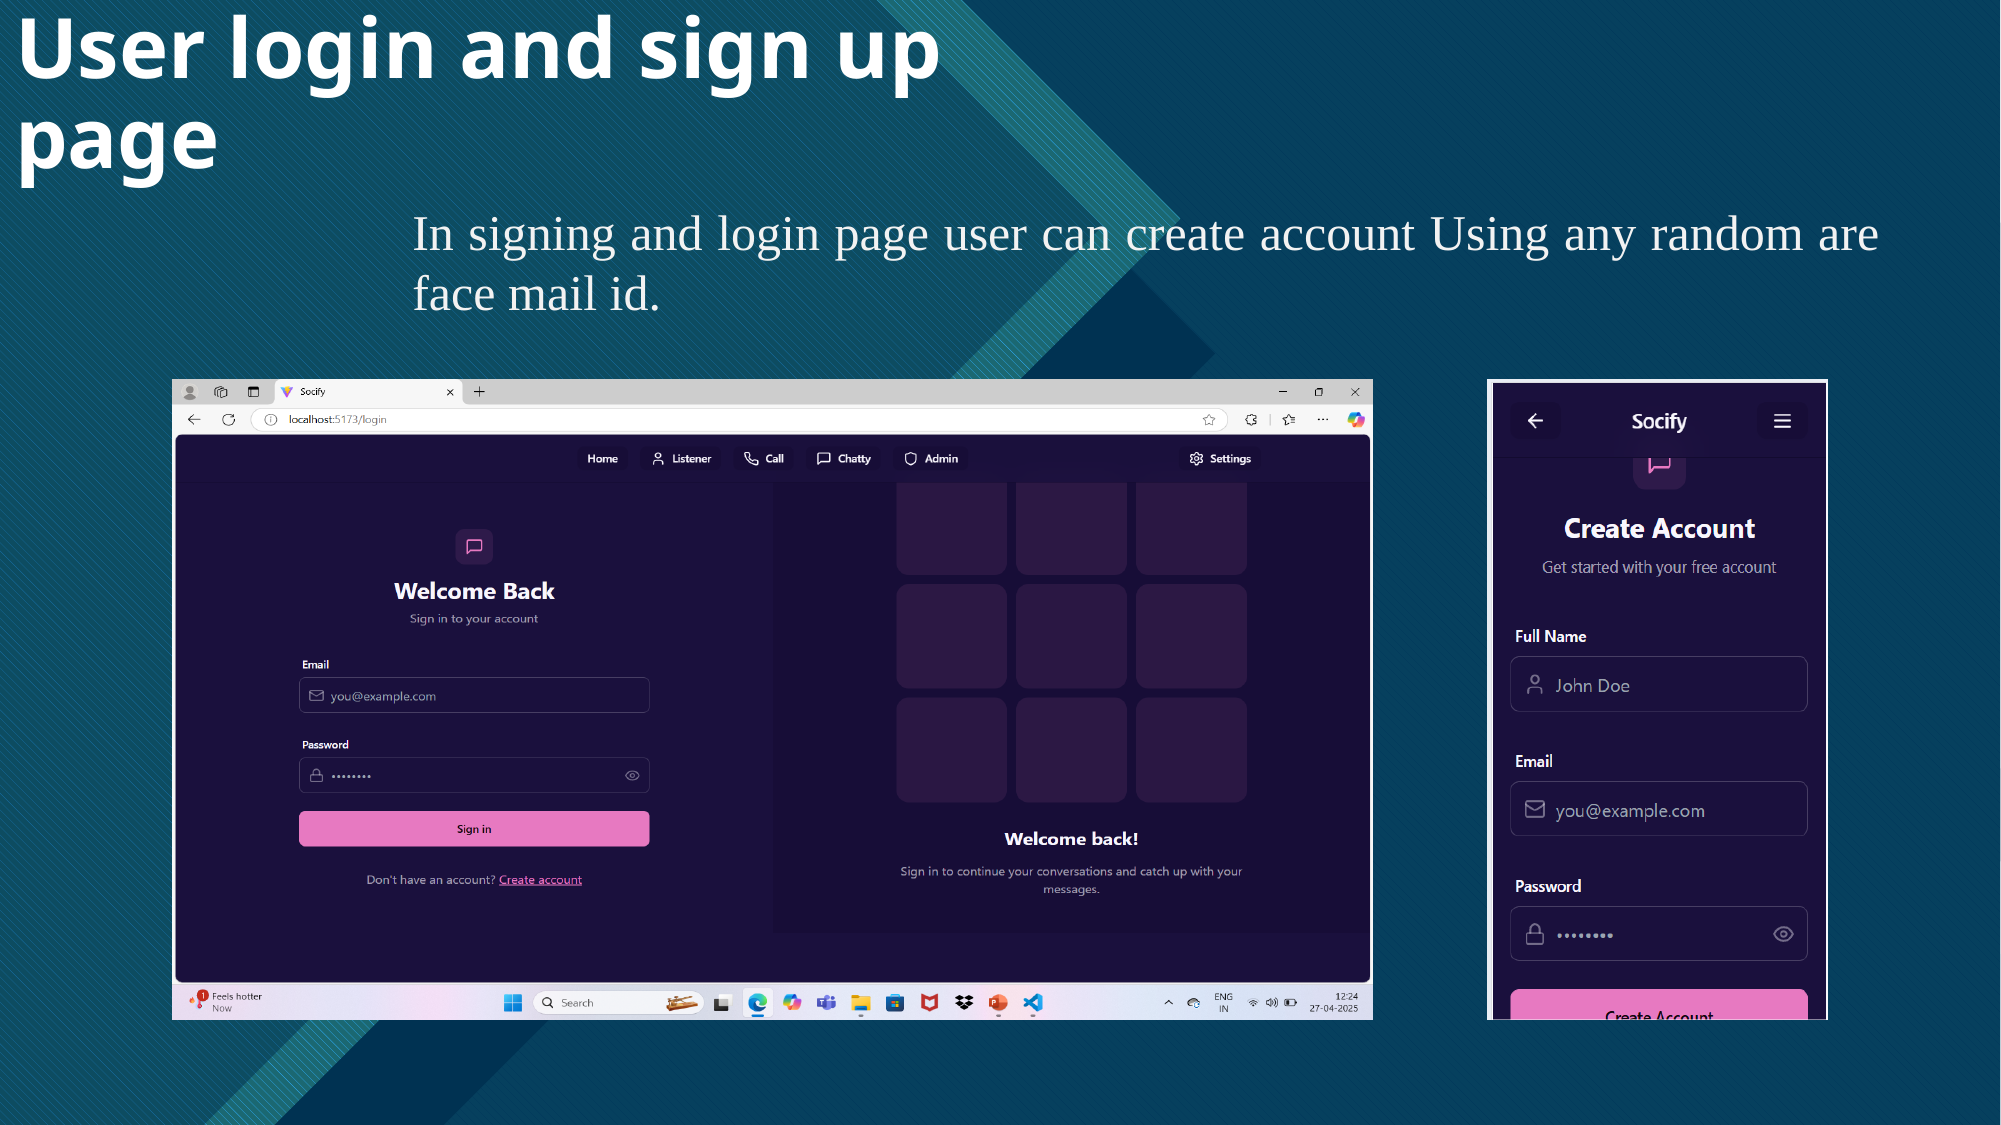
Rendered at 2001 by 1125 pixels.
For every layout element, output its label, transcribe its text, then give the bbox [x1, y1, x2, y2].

title User login and sign up page [0, 0, 1147, 193]
picture [1488, 380, 1827, 1019]
picture [172, 379, 1372, 1020]
text_box In signing and login page user can create account Using any random are face mail id. [397, 192, 1896, 328]
